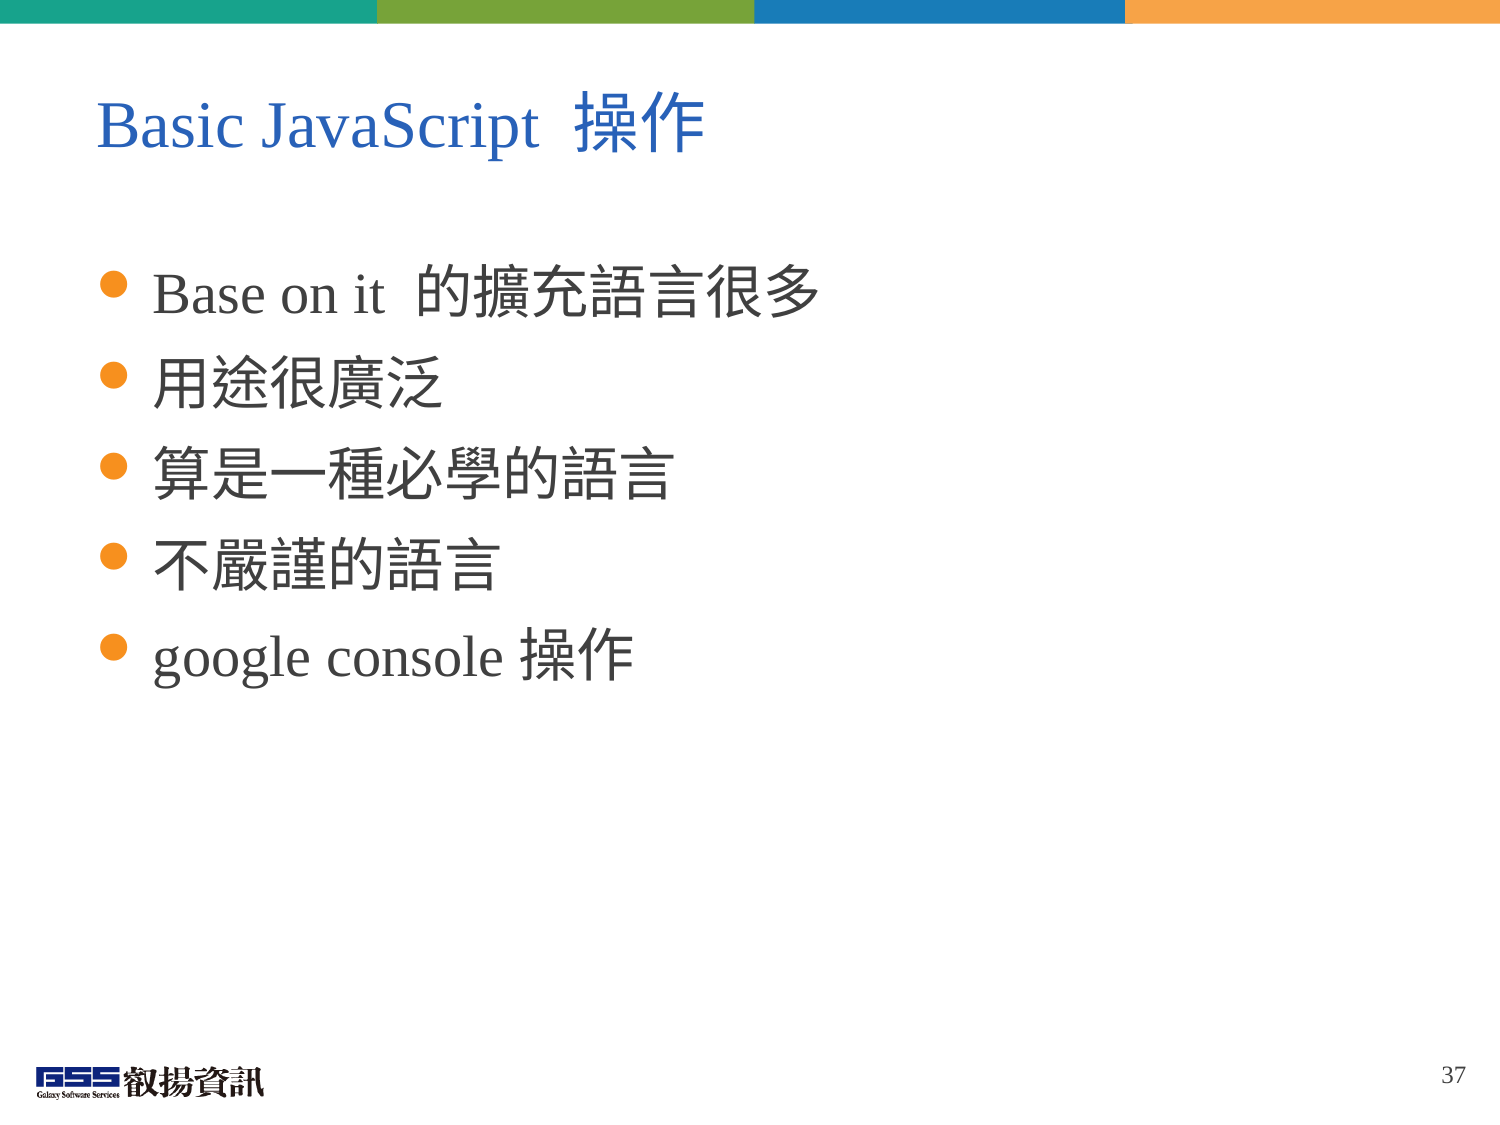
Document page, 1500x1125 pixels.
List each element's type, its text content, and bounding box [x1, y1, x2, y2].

title Basic JavaScript 操作 [81, 73, 1413, 221]
picture [36, 1066, 264, 1100]
list Base on it 的擴充語言很多 用途很廣泛 算是一種必學的語言 不嚴謹的語言 google console操作 [81, 247, 1413, 1037]
